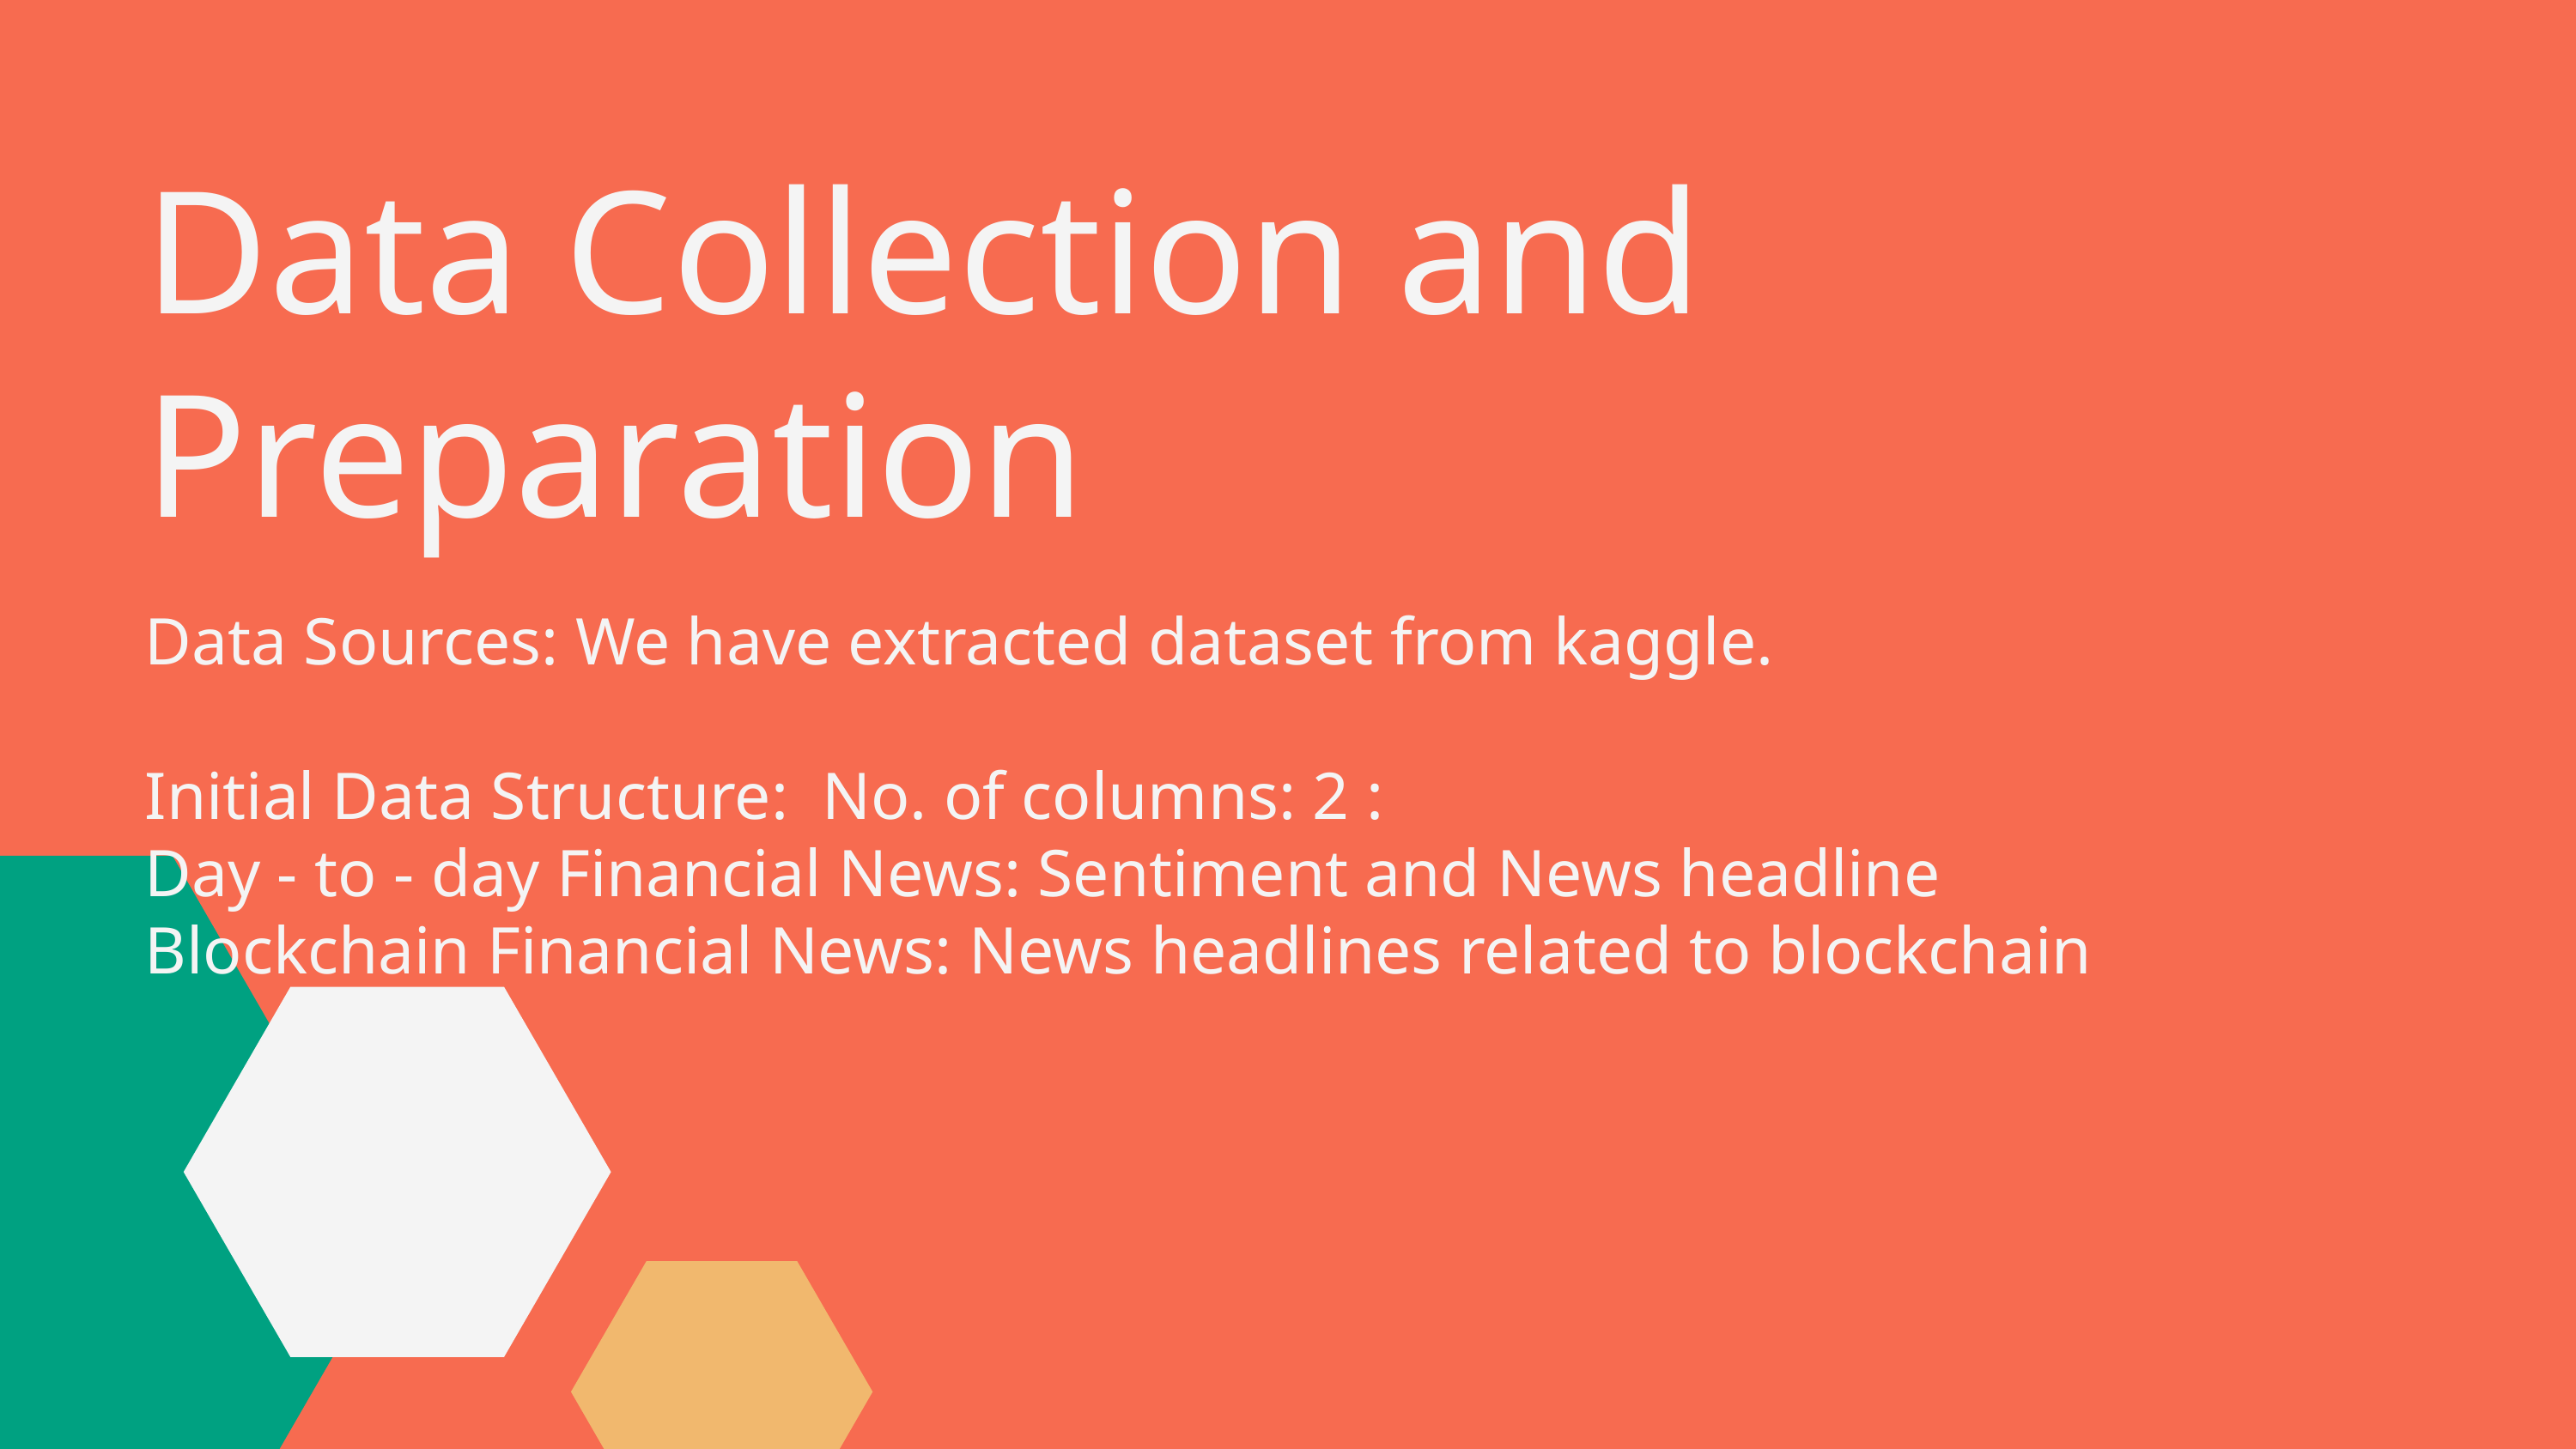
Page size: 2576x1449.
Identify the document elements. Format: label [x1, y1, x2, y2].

text_box [570, 1260, 873, 1449]
text_box [0, 855, 398, 1449]
text_box [183, 986, 611, 1357]
text_box [144, 144, 2432, 987]
